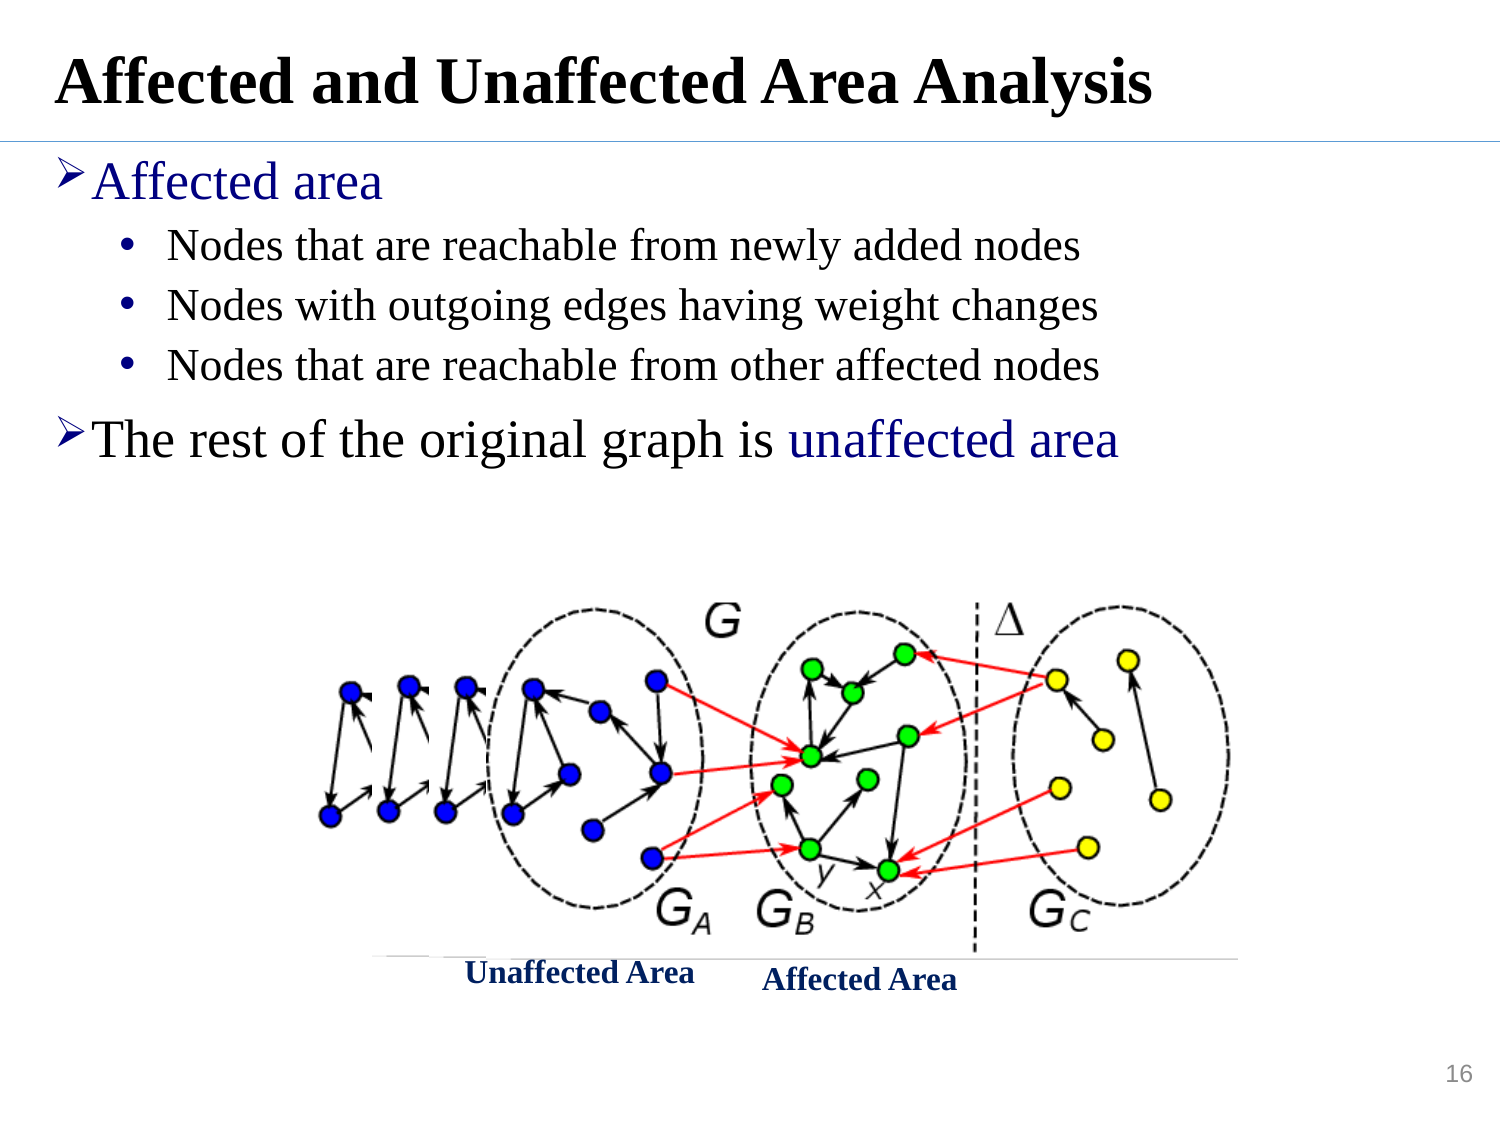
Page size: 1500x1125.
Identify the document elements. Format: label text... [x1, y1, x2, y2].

text_box Unaffected Area [438, 958, 722, 998]
picture [308, 588, 1238, 960]
slide_number 16 [1150, 1042, 1489, 1103]
text_box Affected Area [740, 960, 980, 1005]
title Affected and Unaffected Area Analysis [39, 18, 1454, 144]
list Affected area Nodes that are reachable from newly added nodes Nodes with outgoing edges having weight changes Nodes that are reachable from other affected nodes The rest of the original graph is unaffected area [39, 144, 1457, 497]
